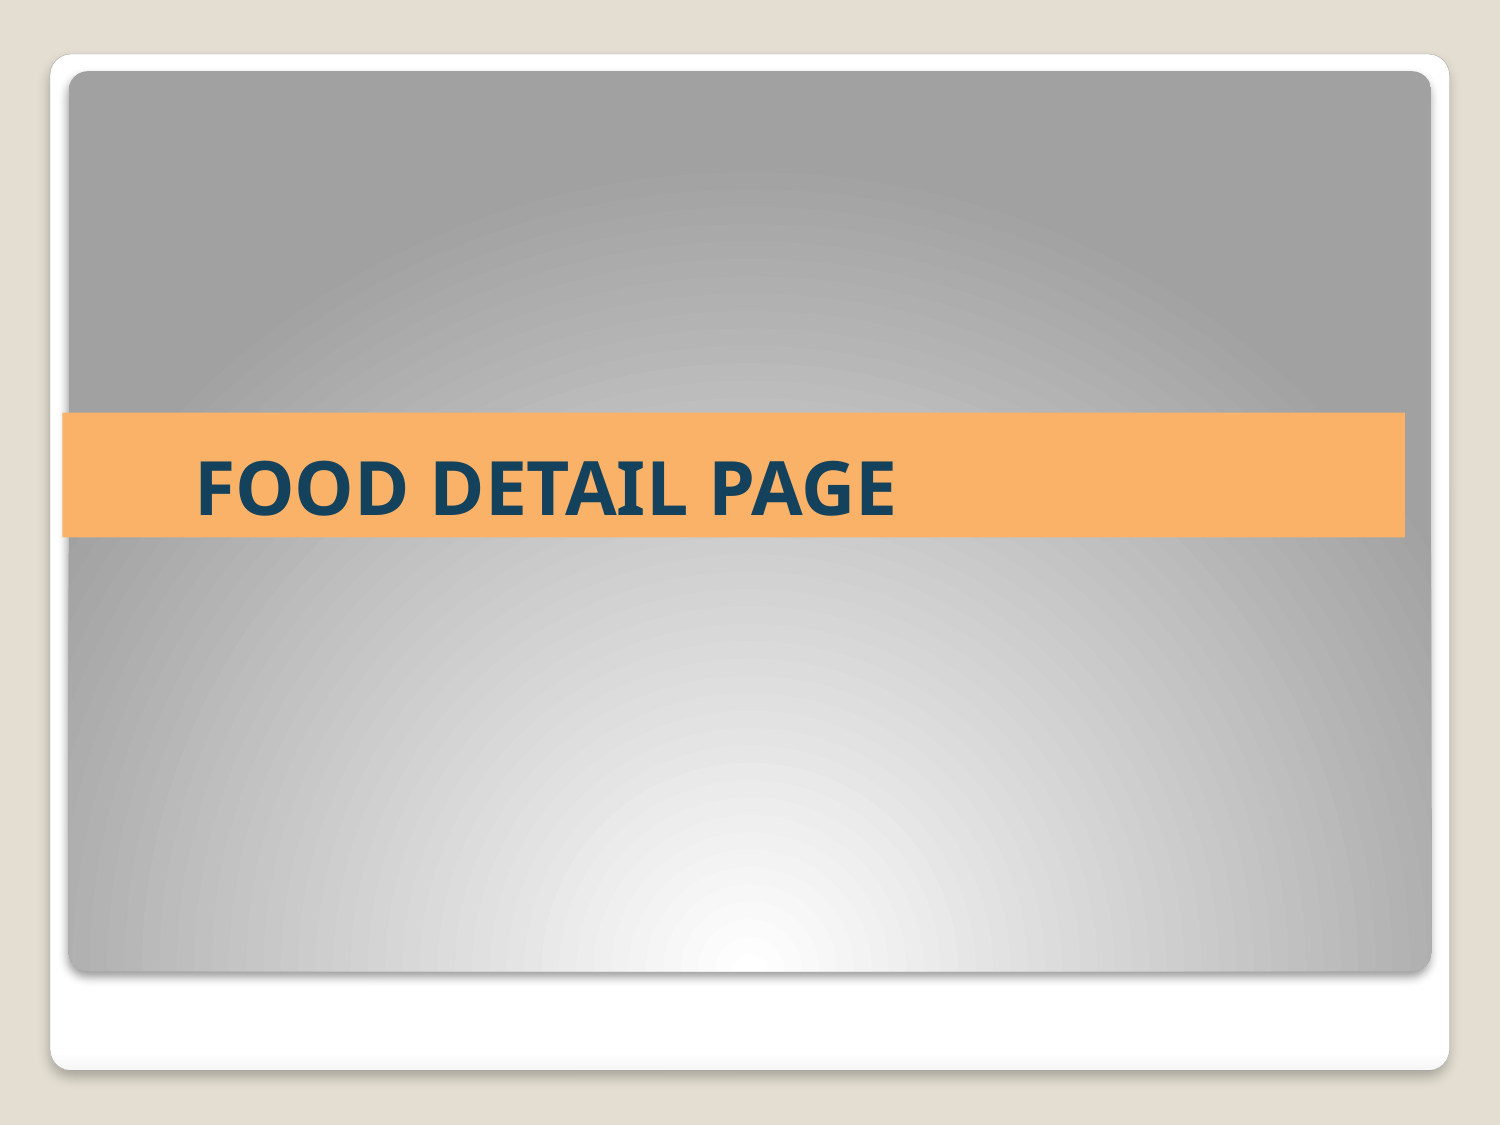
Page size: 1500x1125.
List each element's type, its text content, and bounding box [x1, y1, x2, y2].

title FOOD DETAIL PAGE [62, 412, 1405, 538]
